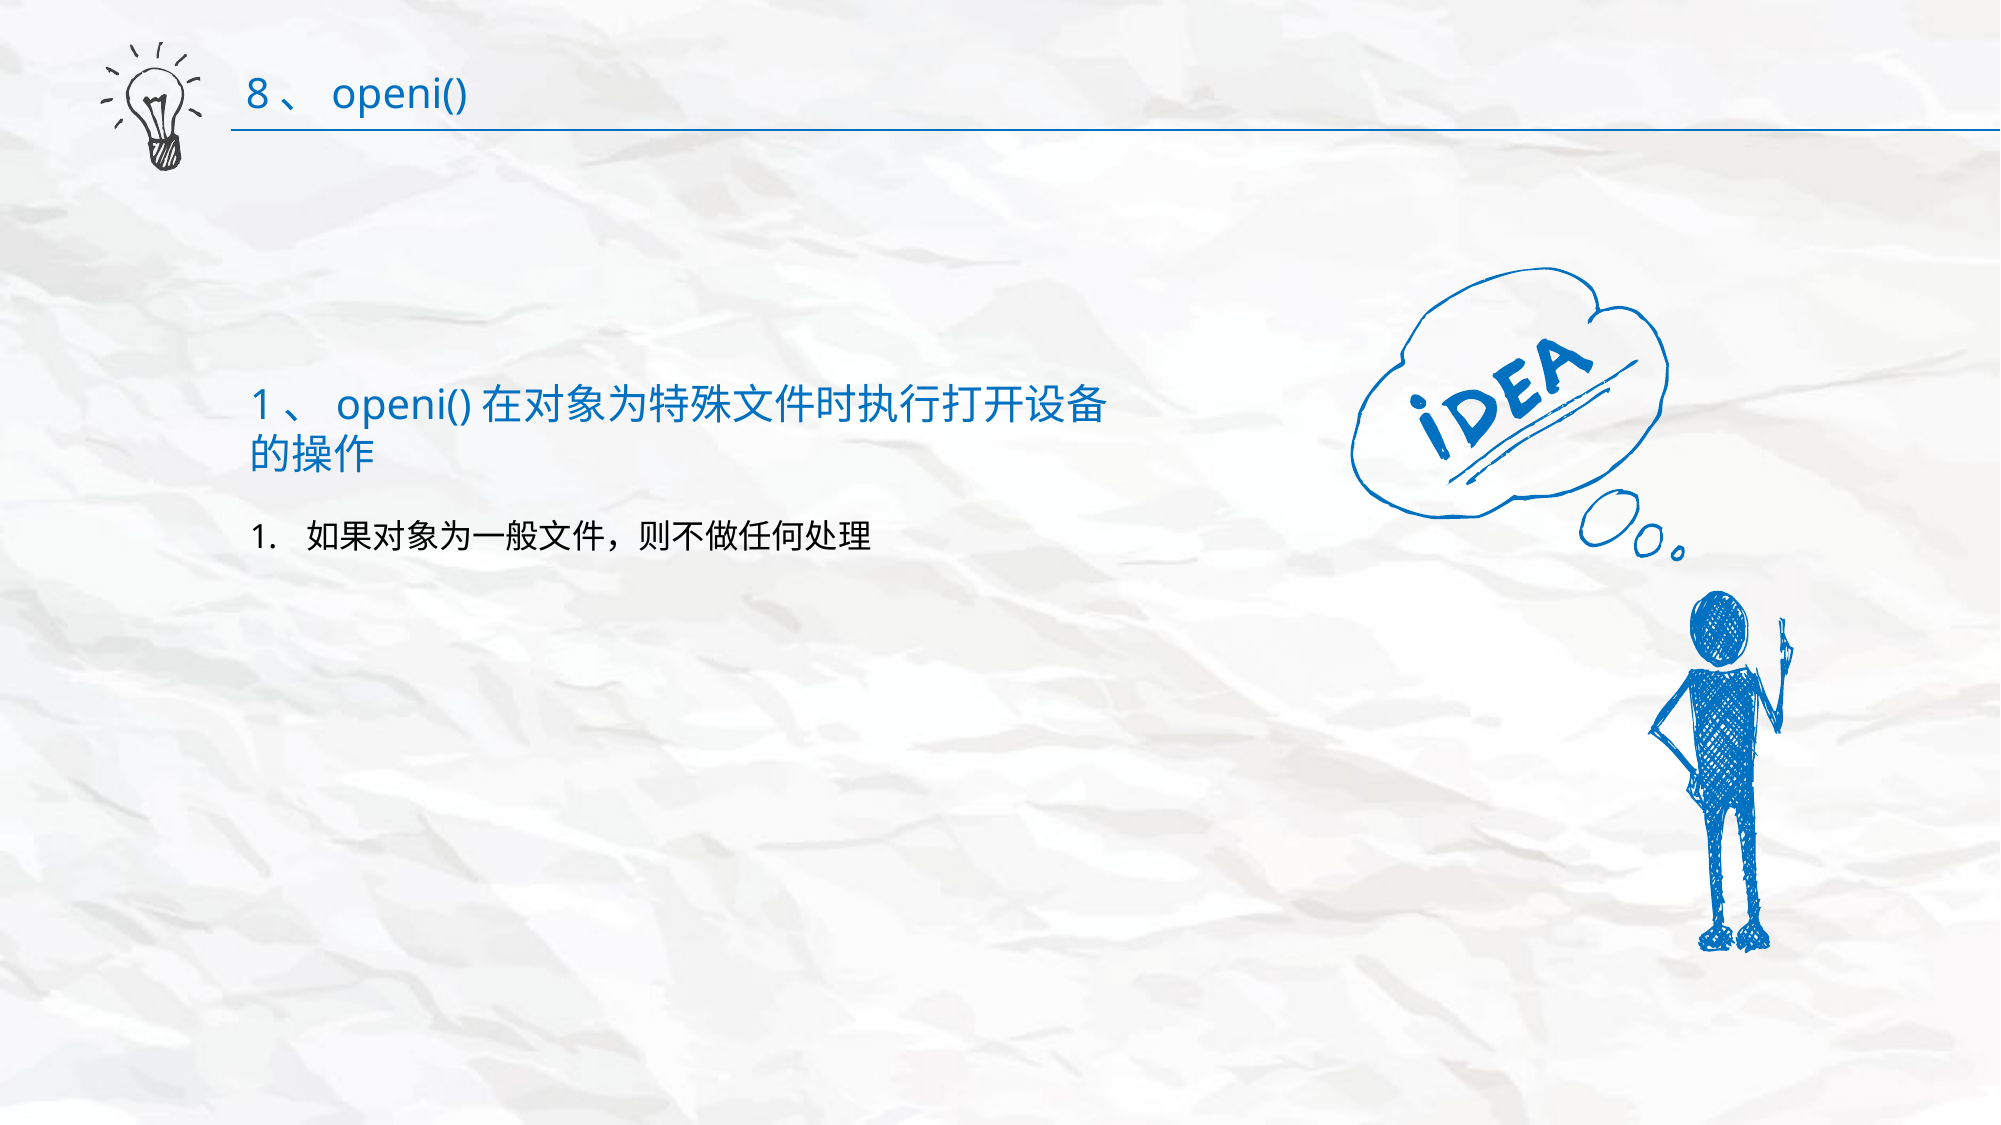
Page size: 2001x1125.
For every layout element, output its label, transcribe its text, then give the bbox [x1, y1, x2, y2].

picture [0, 0, 2000, 1125]
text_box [235, 370, 1149, 564]
text_box 8、openi() [231, 59, 722, 125]
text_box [1350, 265, 1794, 954]
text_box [100, 41, 203, 172]
